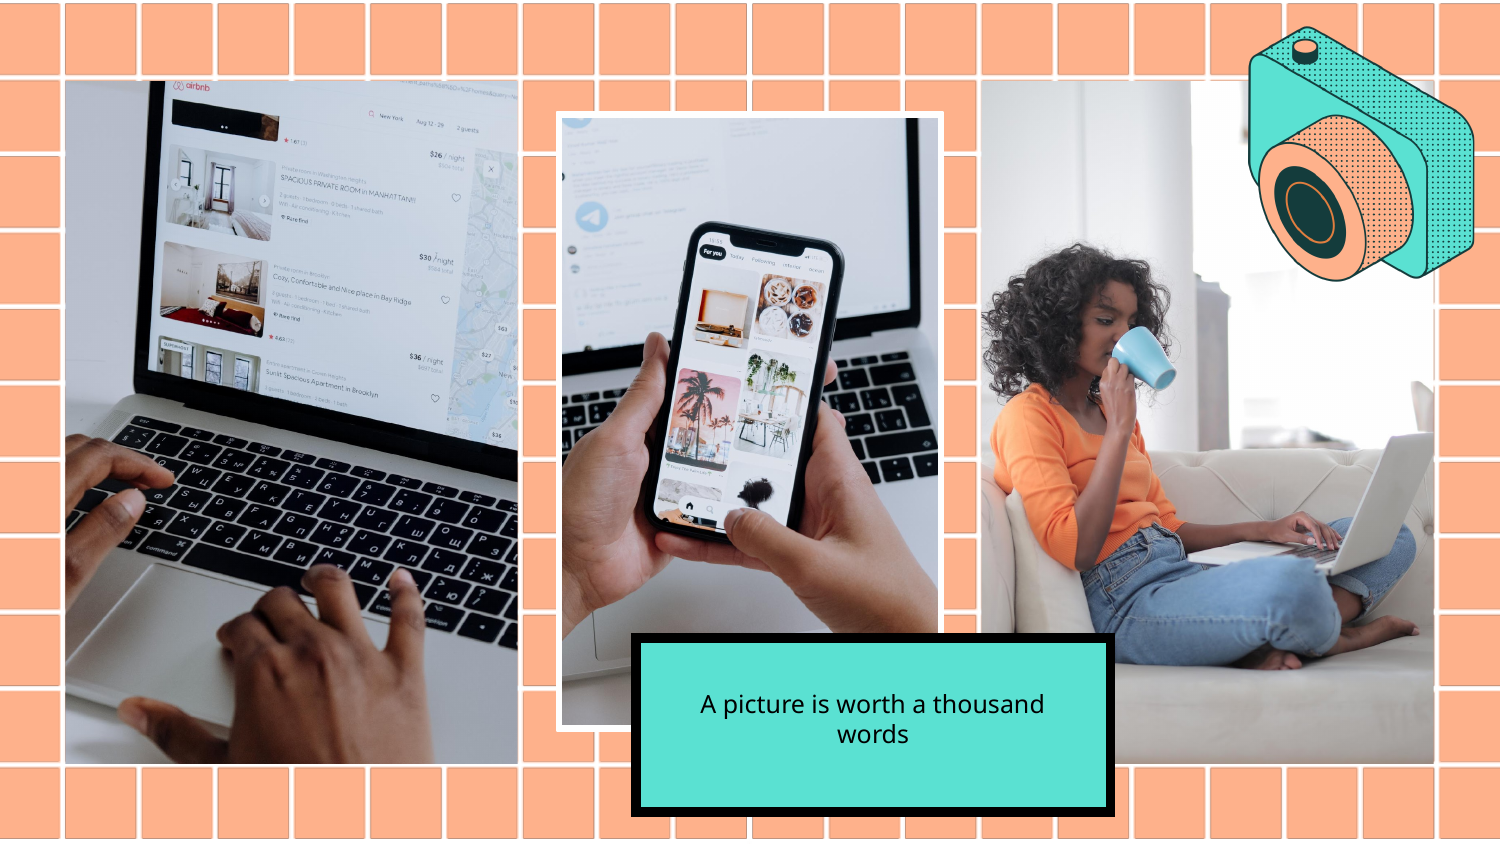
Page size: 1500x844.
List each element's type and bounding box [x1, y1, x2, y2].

text_box [635, 623, 1111, 813]
text_box [0, 0, 1500, 844]
